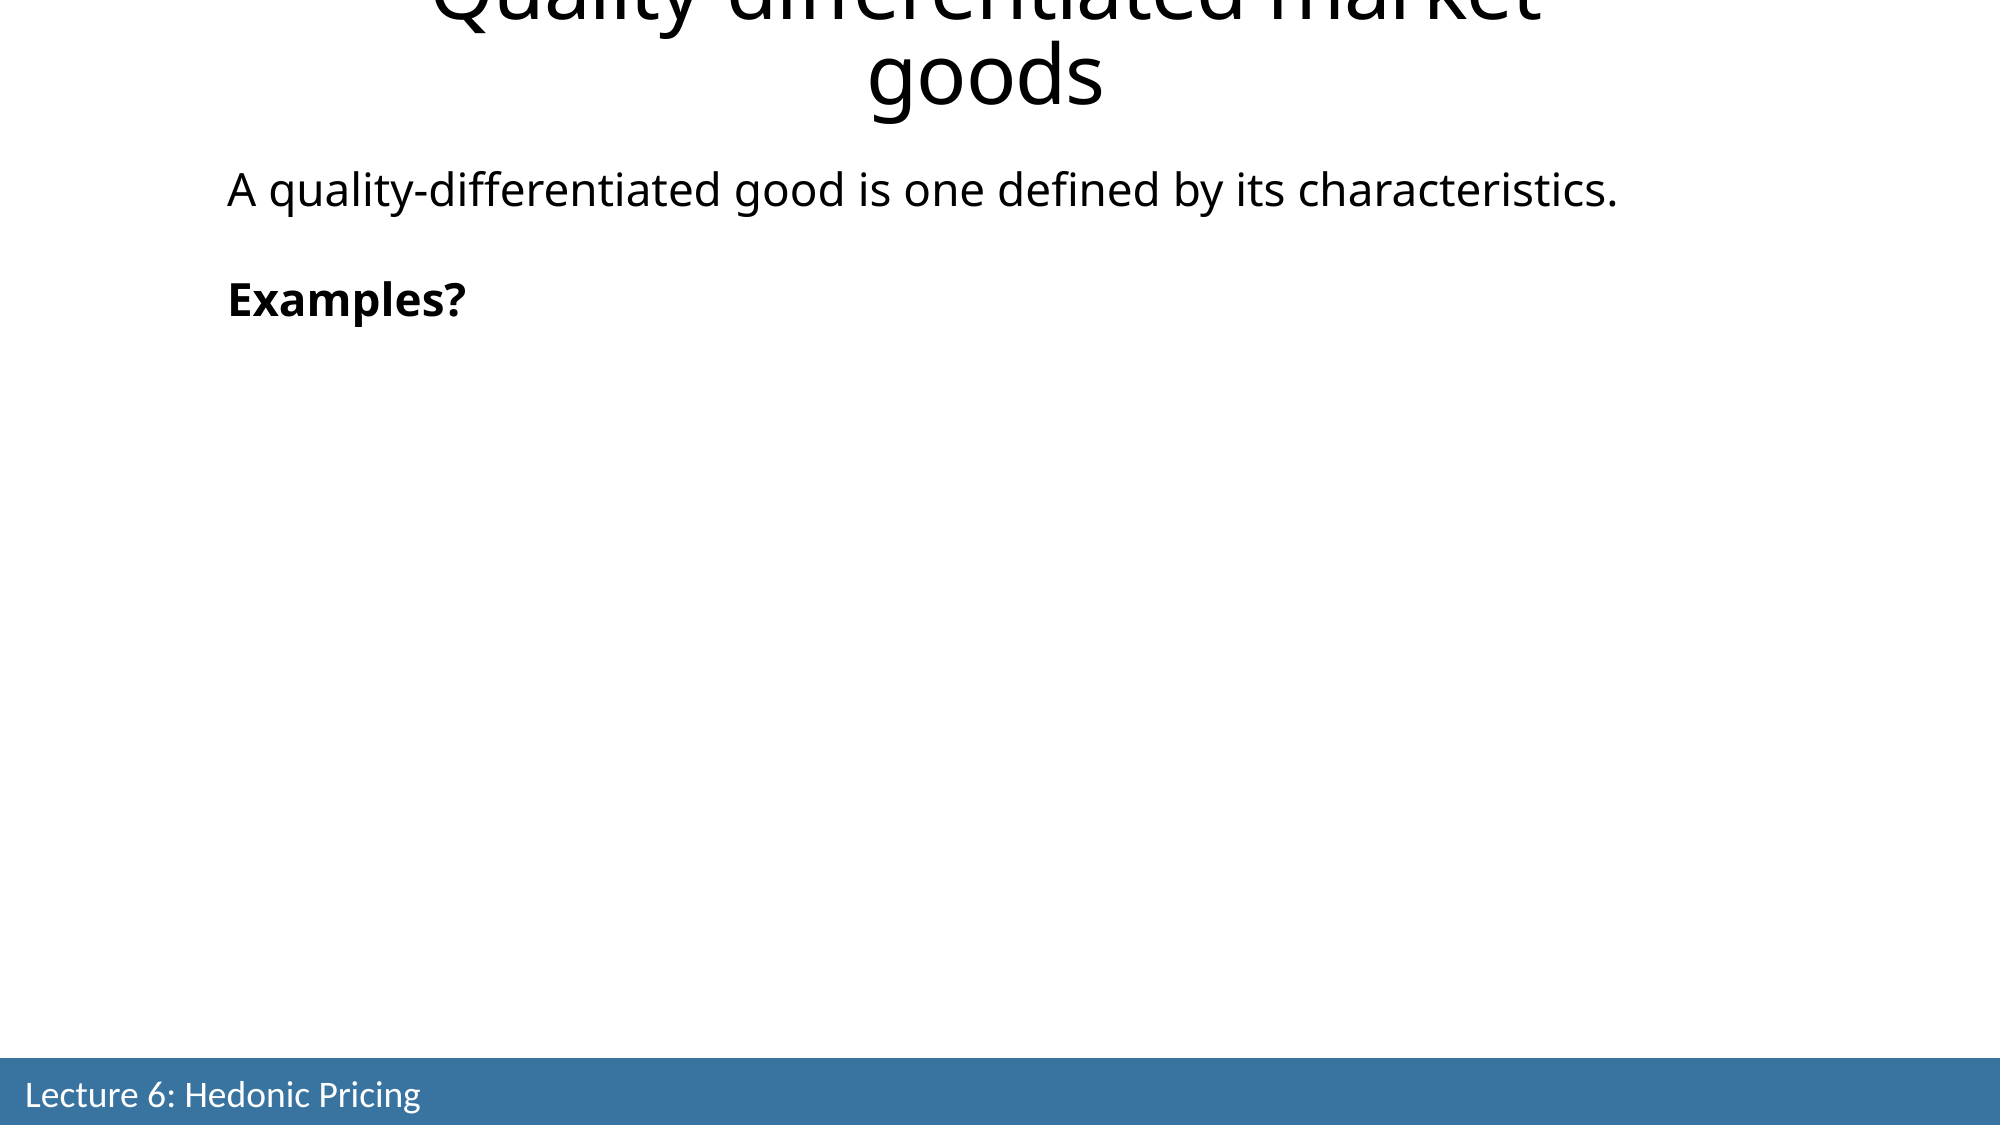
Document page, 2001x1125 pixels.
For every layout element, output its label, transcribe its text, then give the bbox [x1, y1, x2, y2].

text_box A quality-differentiated good is one defined by its characteristics. Examples? [137, 153, 1863, 334]
text_box Quality-differentiated market goods [336, 0, 1636, 129]
